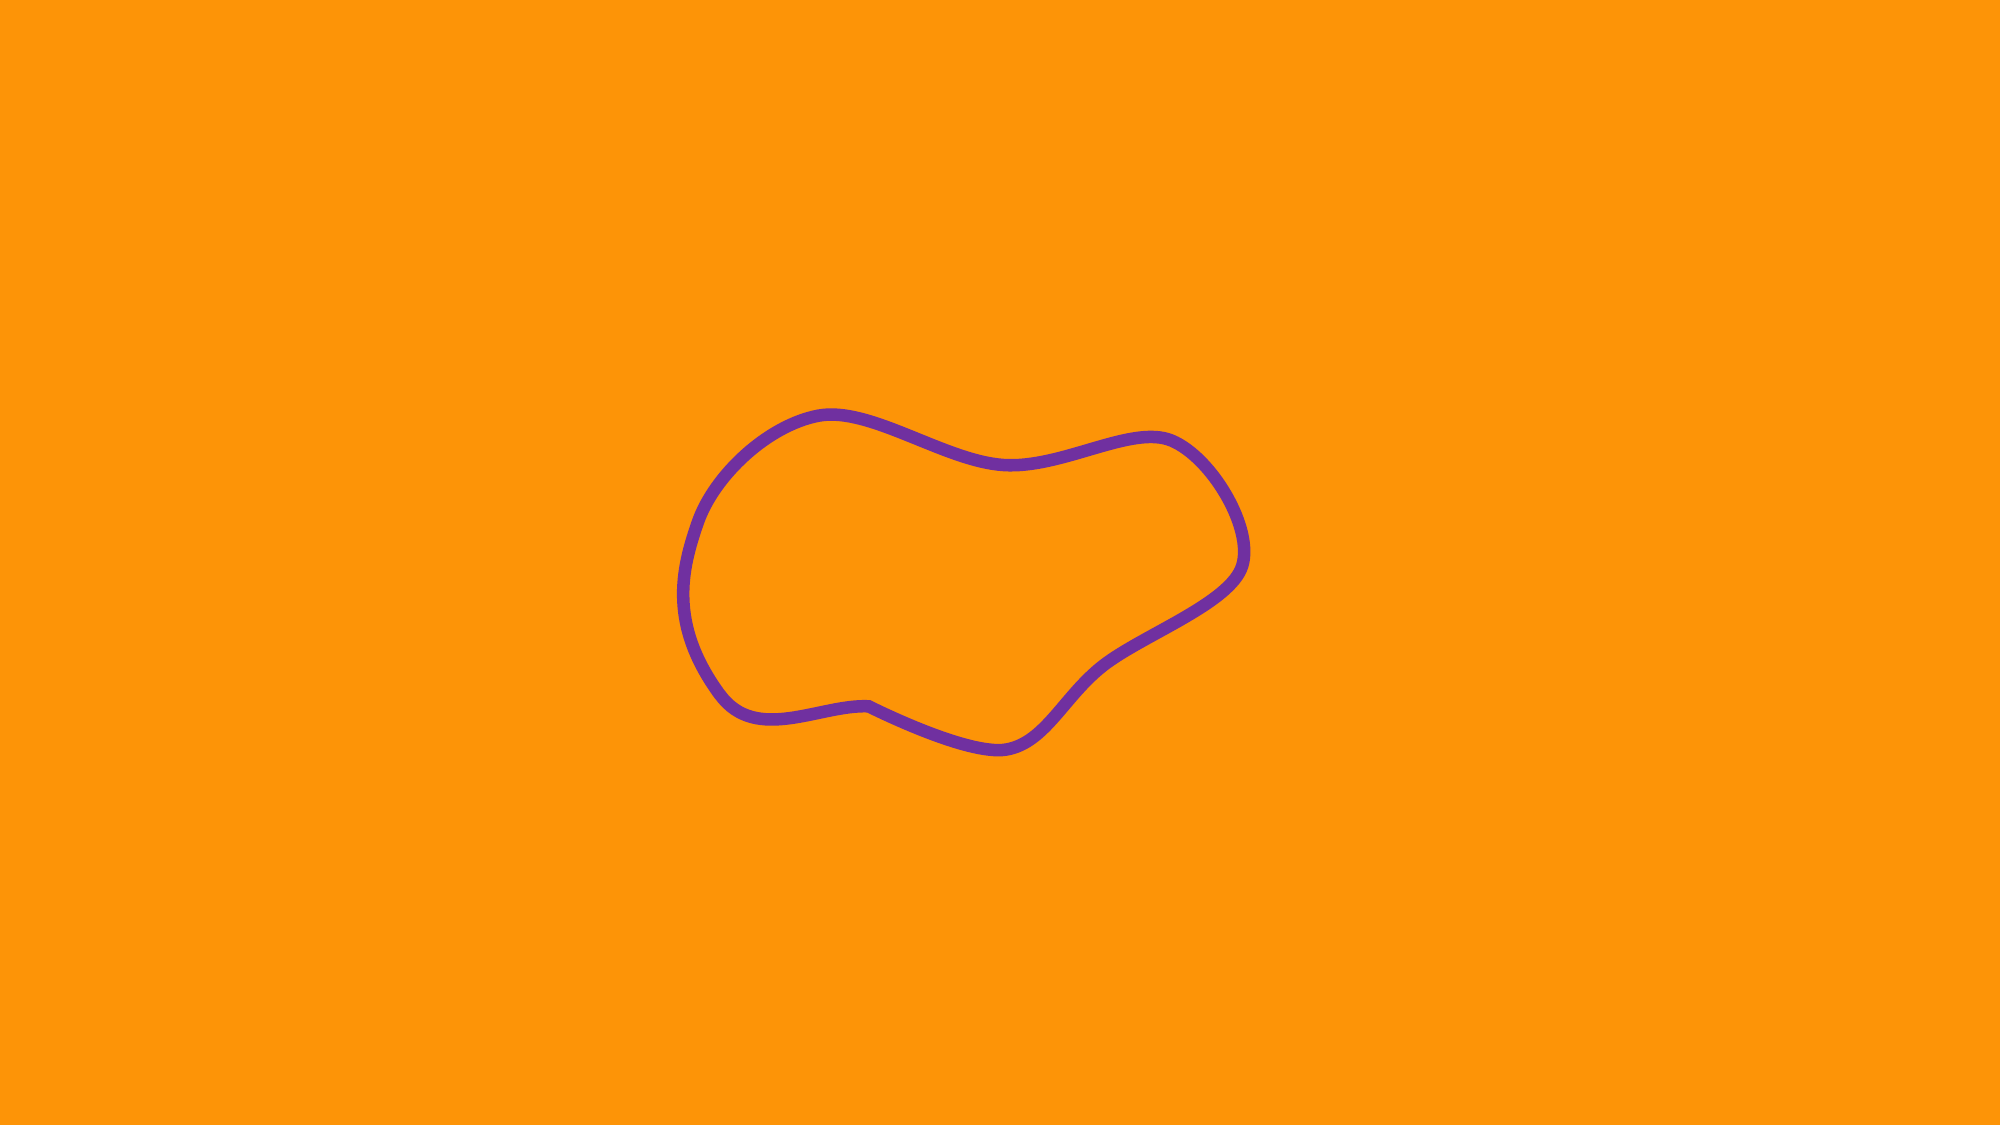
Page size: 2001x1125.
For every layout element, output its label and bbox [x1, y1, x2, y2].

text_box [0, 0, 2000, 1125]
text_box [681, 413, 1246, 752]
